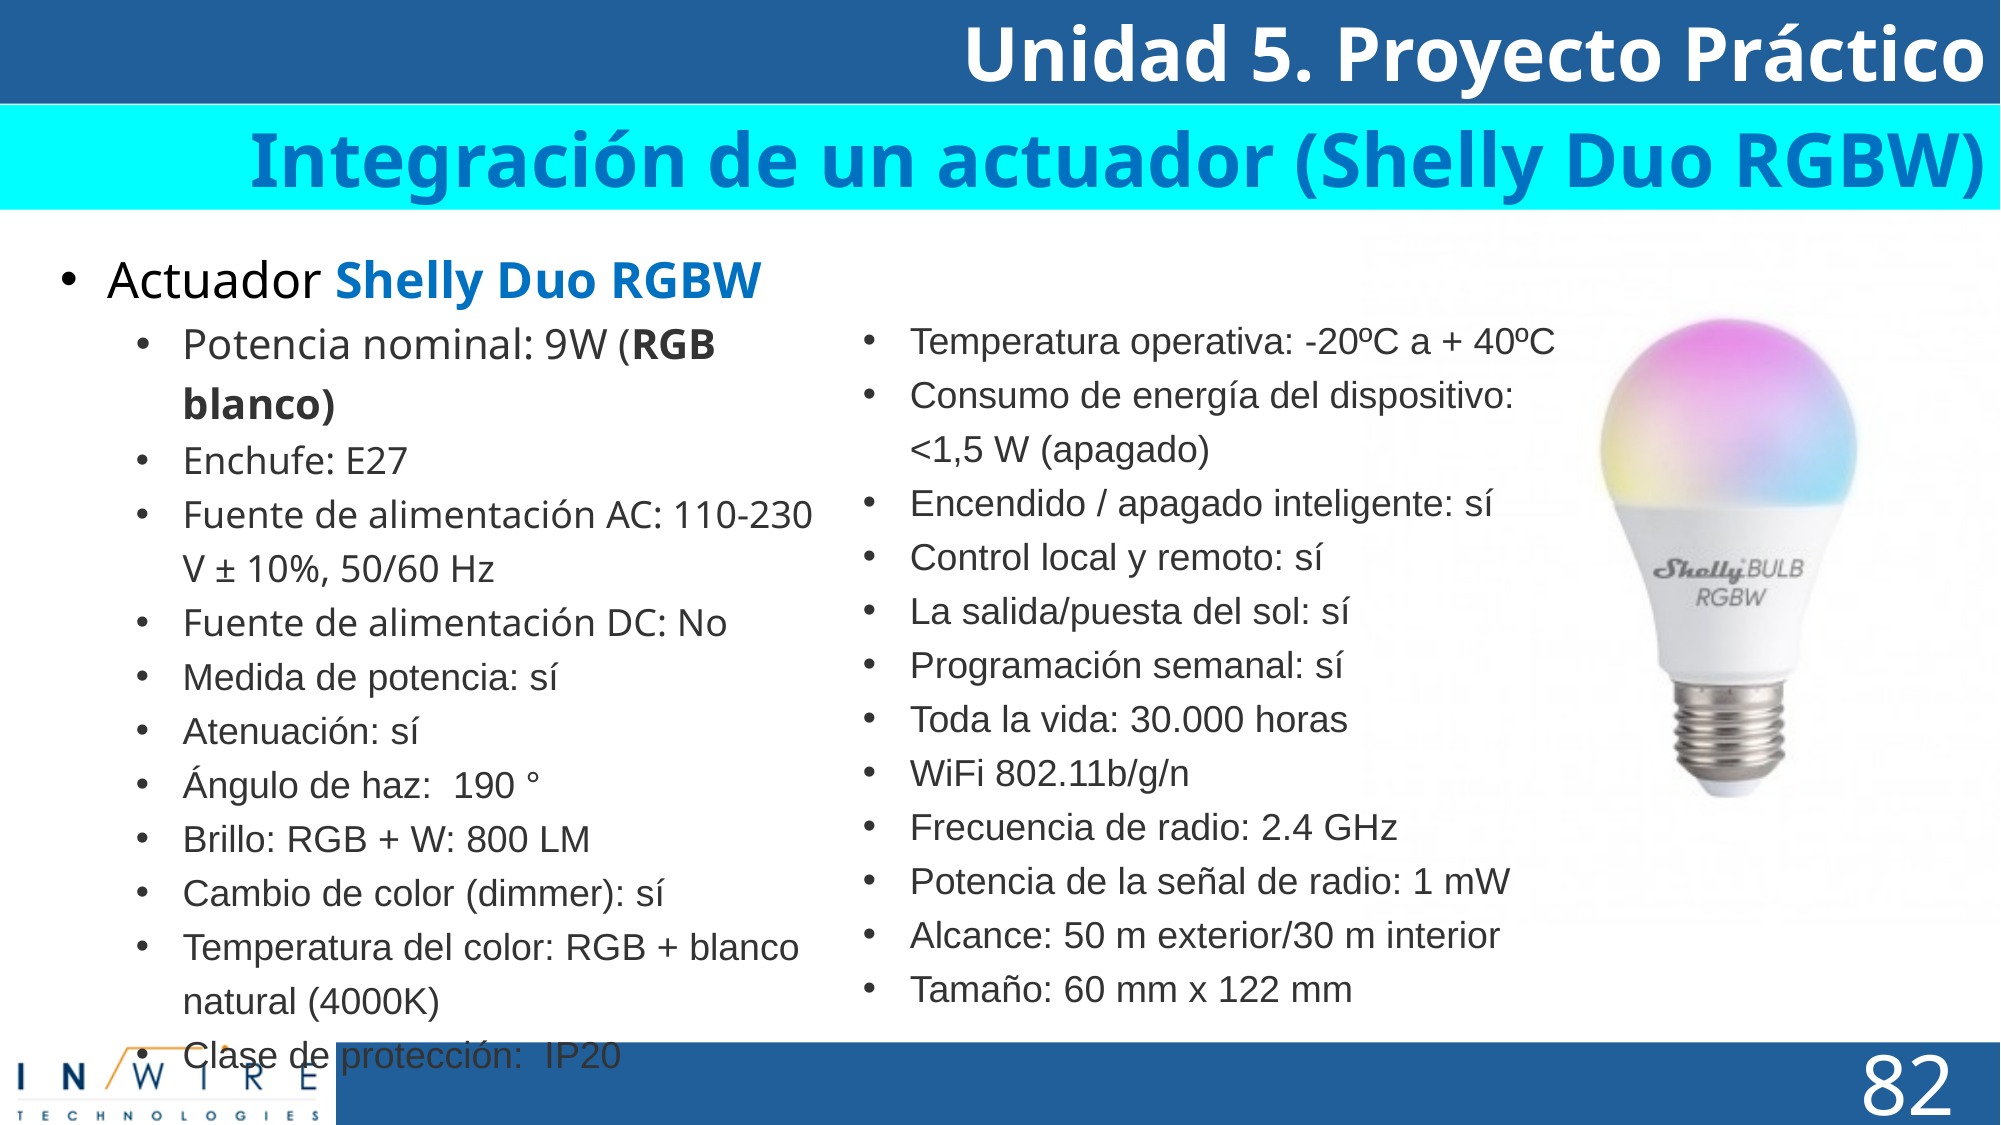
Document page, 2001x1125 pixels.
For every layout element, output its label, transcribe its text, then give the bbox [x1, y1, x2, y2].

text_box Integración de un actuador (Shelly Duo RGBW) [0, 104, 1360, 210]
text_box Unidad 5. Proyecto Práctico [0, 0, 2000, 104]
picture [0, 1037, 336, 1125]
picture [1360, 81, 2000, 1037]
text_box Actuador Shelly Duo RGBW Potencia nominal: 9W (RGB blanco) Enchufe: E27 Fuente de alimentación AC: 110-230 V ± 10%, 50/60 Hz Fuente de alimentación DC: No Medida de potencia: sí Atenuación: sí Ángulo de haz: 190 ° Brillo: RGB + W: 800 LM Cambio de color (dimmer): sí Temperatura del color: RGB + blanco natural (4000K) Clase de protección: IP20 [45, 228, 855, 943]
list Actuador Shelly Duo RGBW Temperatura operativa: -20ºC a + 40ºC Consumo de energía del dispositivo: <1,5 W (apagado) Encendido / apagado inteligente: sí Control local y remoto: sí La salida/puesta del sol: sí Programación semanal: sí Toda la vida: 30.000 horas WiFi 802.11b/g/n Frecuencia de radio: 2.4 GHz Potencia de la señal de radio: 1 mW Alcance: 50 m exterior/30 m interior Tamaño: 60 mm x 122 mm [855, 228, 1360, 943]
